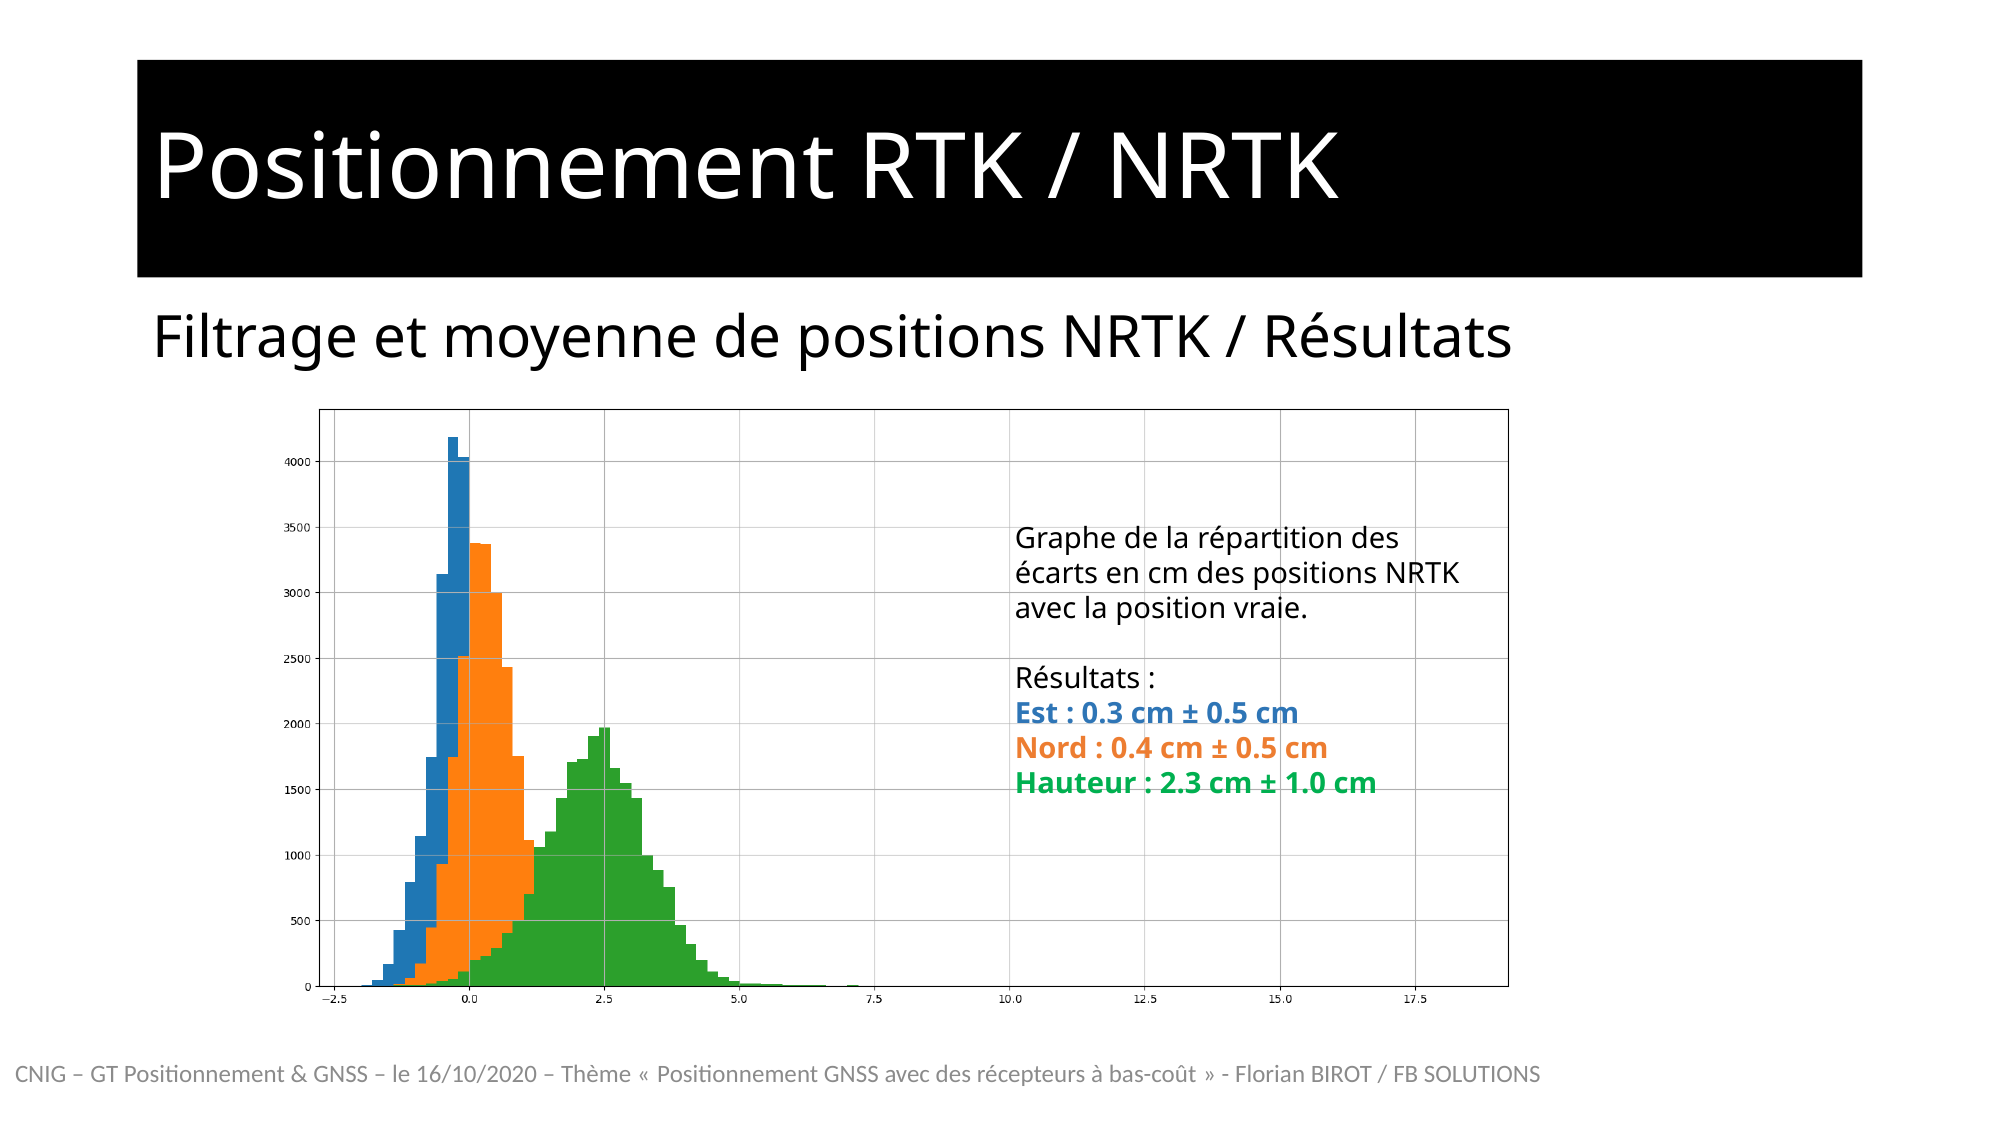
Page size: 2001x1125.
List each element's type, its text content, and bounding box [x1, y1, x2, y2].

footer CNIG – GT Positionnement & GNSS – le 16/10/2020 – Thème « Positionnement GNSS avec des récepteurs à bas-coût » - Florian BIROT / FB SOLUTIONS [0, 1042, 1882, 1103]
picture [267, 387, 1530, 1024]
title Positionnement RTK / NRTK [137, 59, 1863, 278]
list Filtrage et moyenne de positions NRTK / Résultats [137, 299, 1863, 882]
